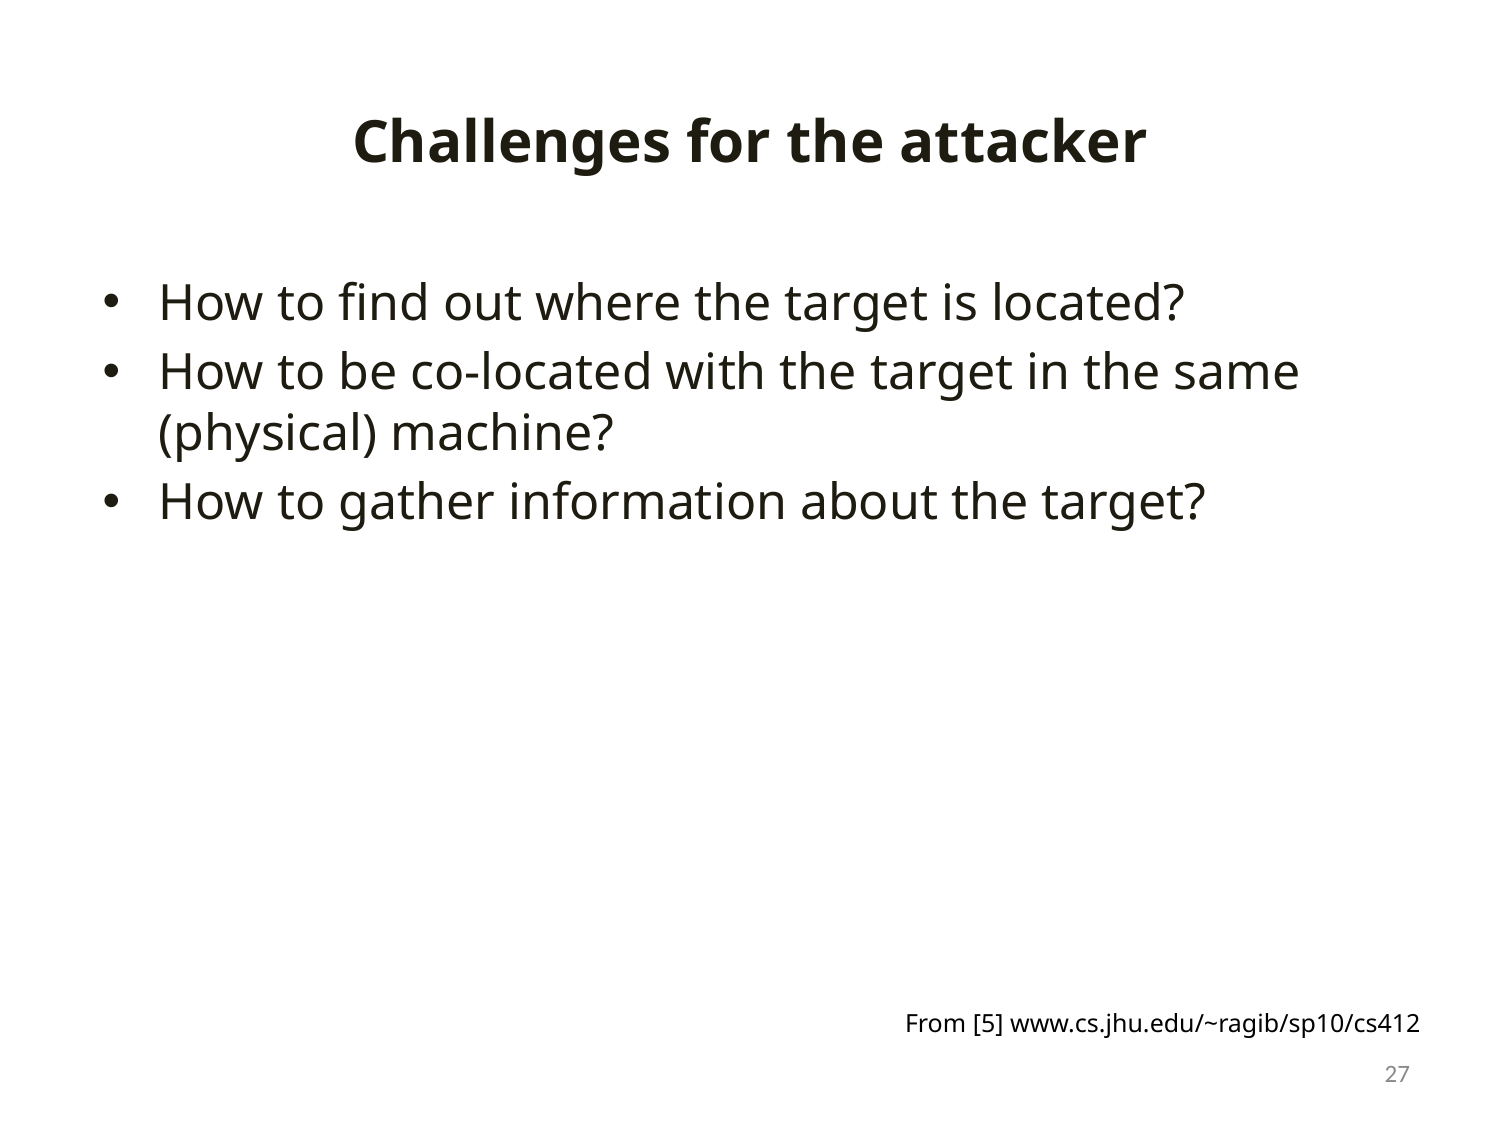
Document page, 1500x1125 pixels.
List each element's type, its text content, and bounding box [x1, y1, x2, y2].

slide_number 27 [1074, 1045, 1425, 1103]
list How to find out where the target is located? How to be co-located with the target in the same (physical) machine? How to gather information about the target? [87, 262, 1438, 1006]
title Challenges for the attacker [74, 44, 1426, 233]
text_box From [5] www.cs.jhu.edu/~ragib/sp10/cs412 [890, 999, 1443, 1045]
